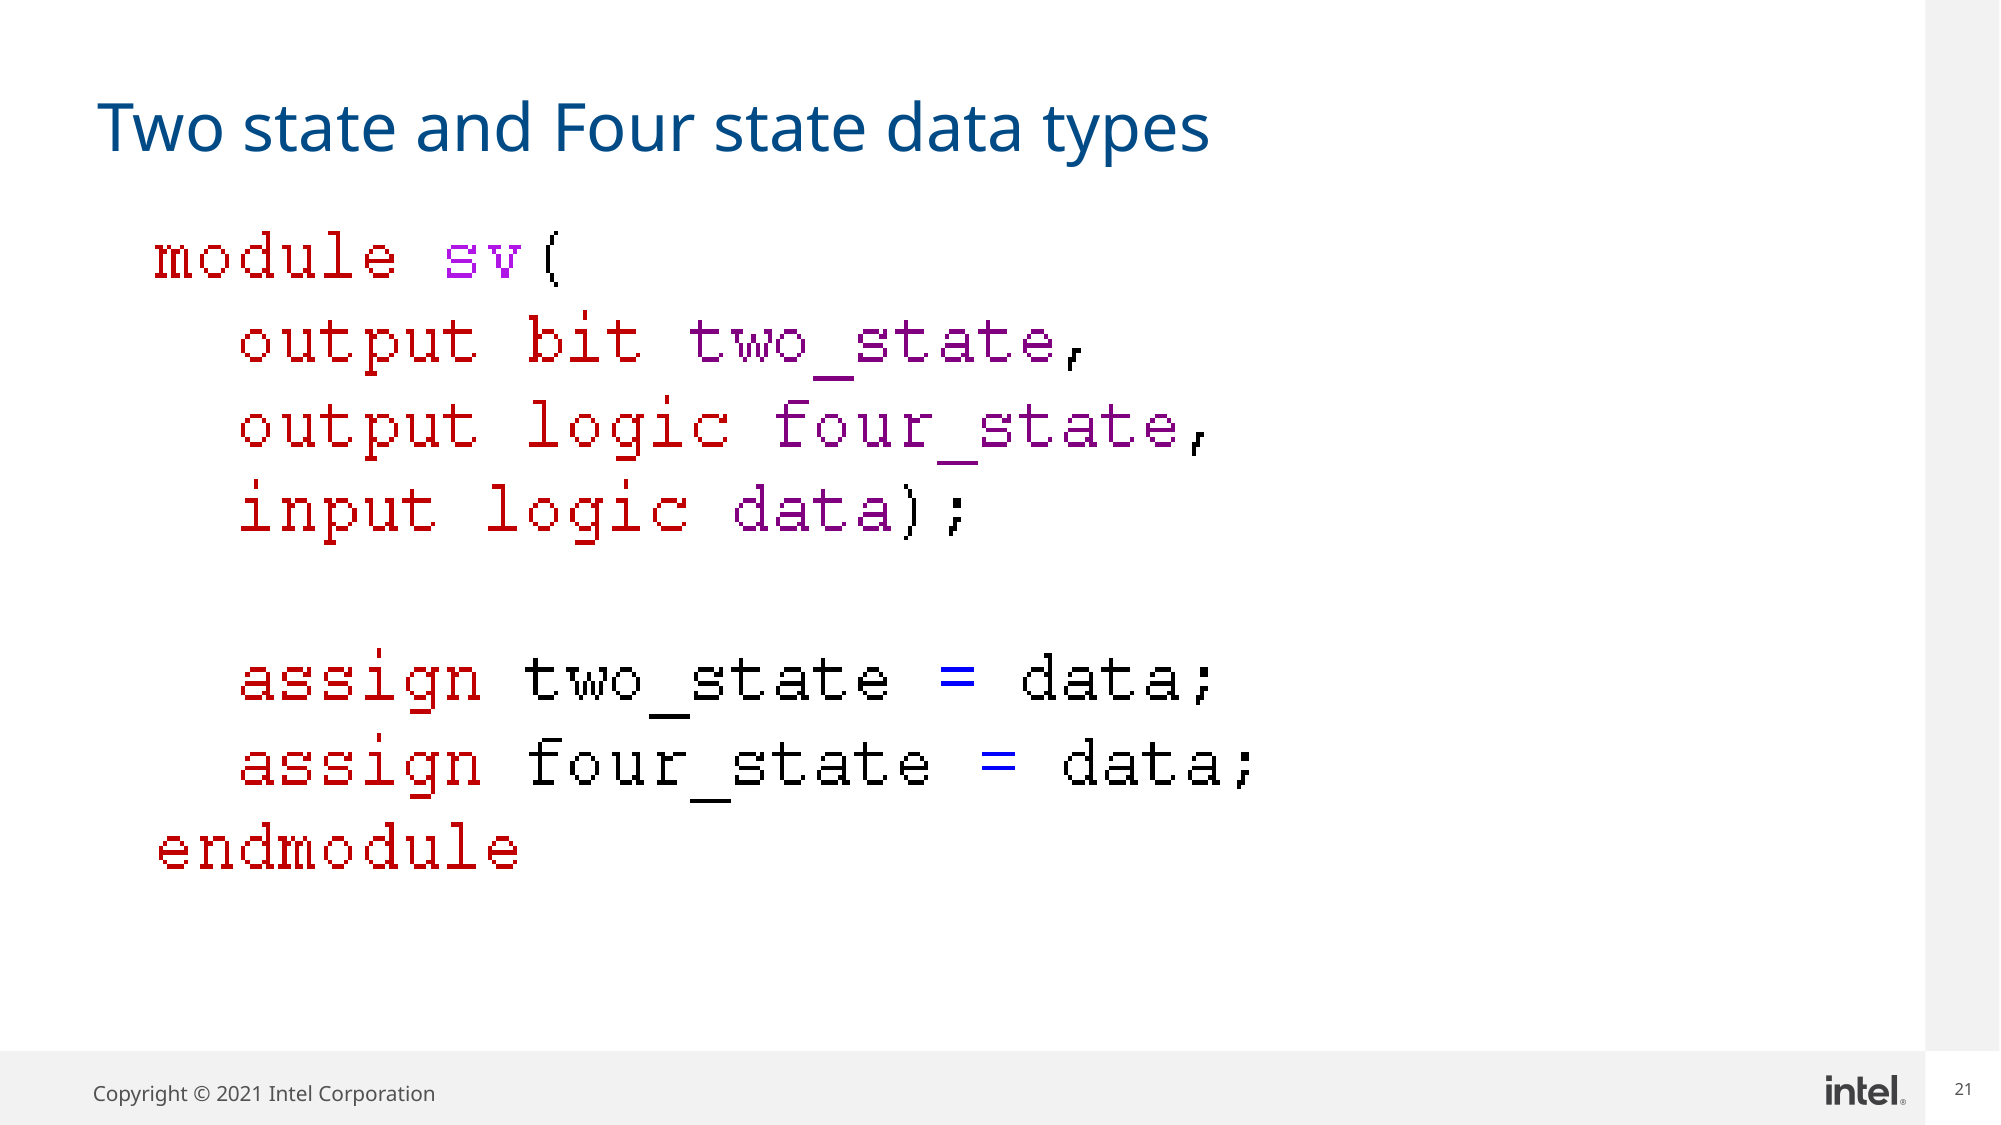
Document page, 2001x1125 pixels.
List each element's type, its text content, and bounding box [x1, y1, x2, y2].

title Two state and Four state data types [96, 93, 1898, 200]
picture [1826, 1075, 1906, 1105]
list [139, 217, 1876, 893]
